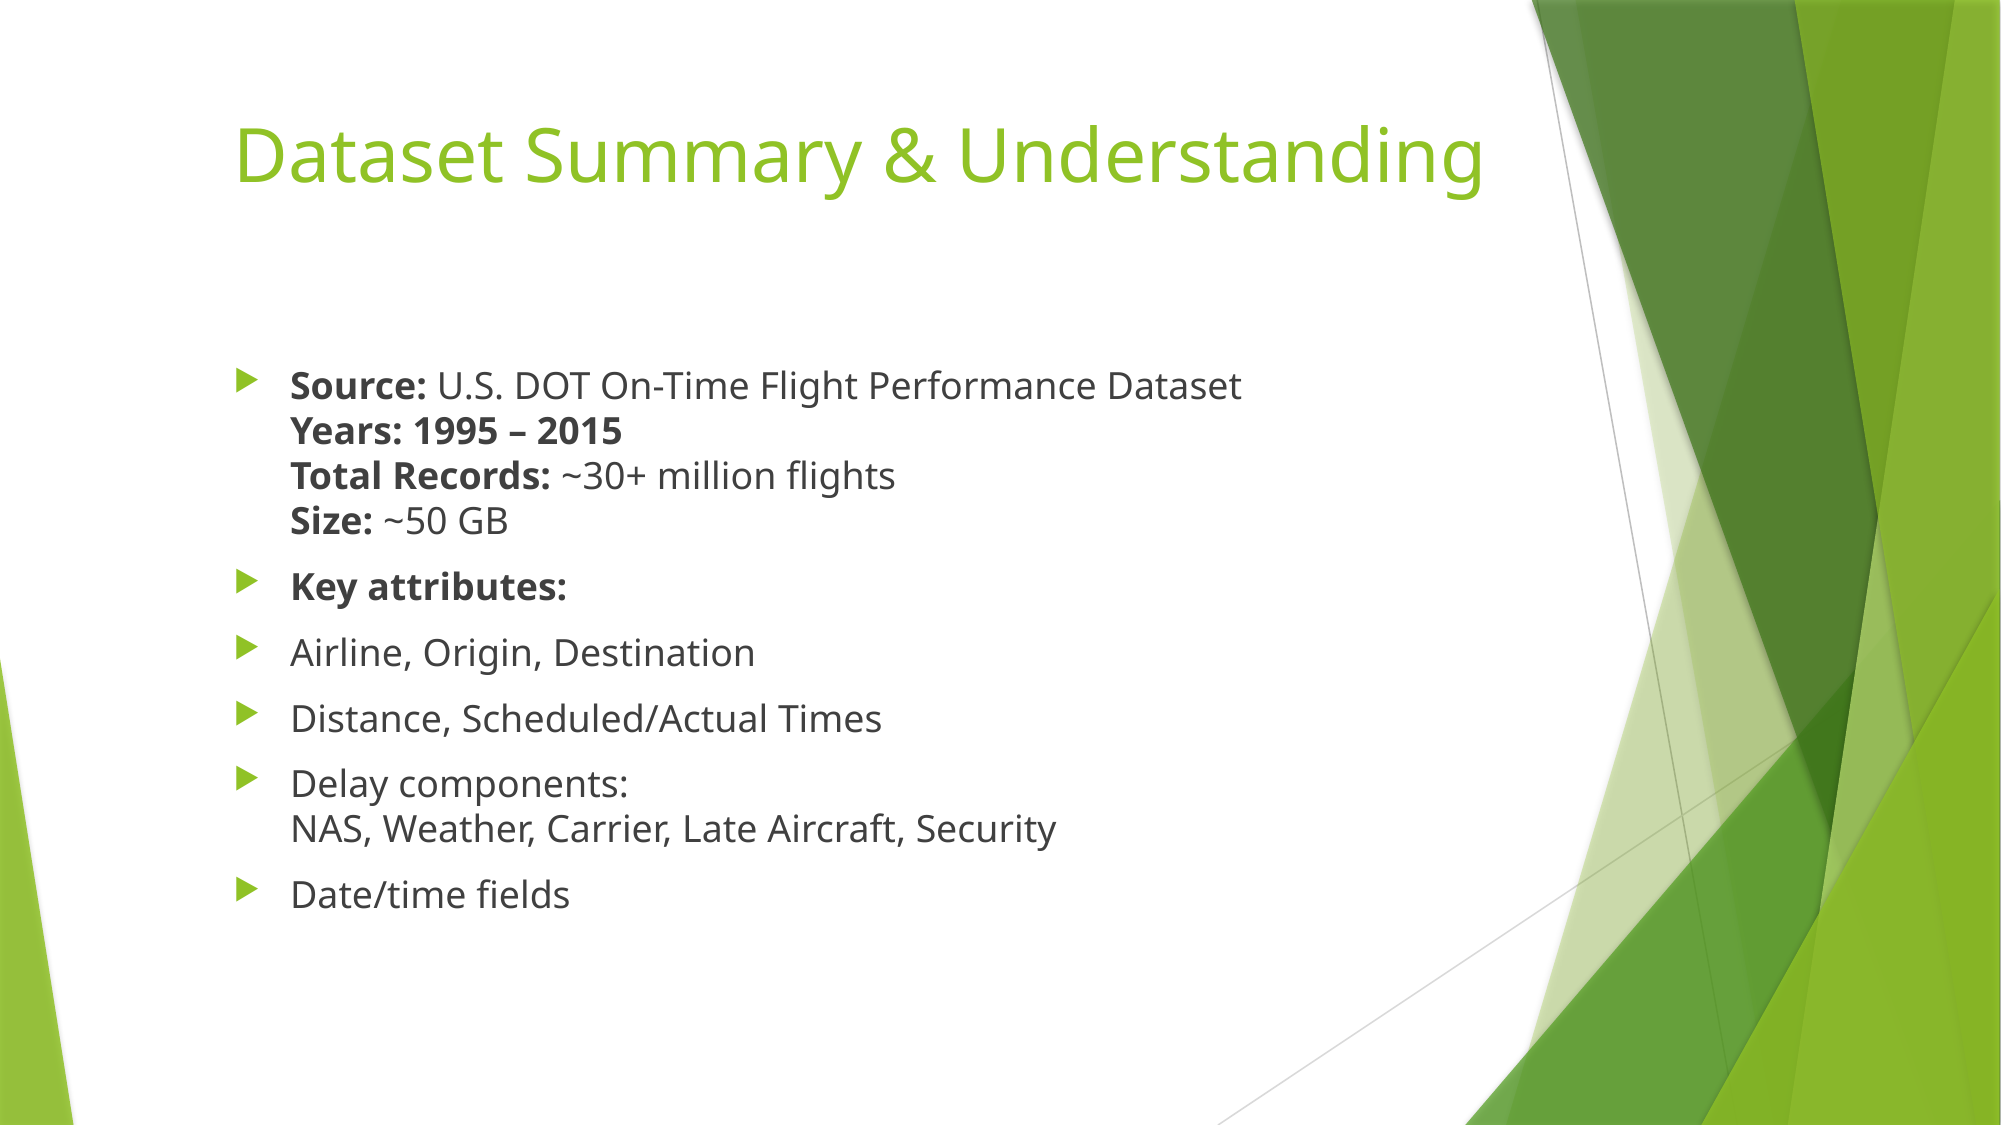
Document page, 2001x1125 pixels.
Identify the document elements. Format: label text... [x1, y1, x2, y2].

list Source: U.S. DOT On-Time Flight Performance Dataset Years: 1995 – 2015 Total Records: ~30+ million flights Size: ~50 GB Key attributes: Airline, Origin, Destination Distance, Scheduled/Actual Times Delay components: NAS, Weather, Carrier, Late Aircraft, Security Date/time fields [218, 354, 1629, 992]
title Dataset Summary & Understanding [218, 99, 1629, 317]
